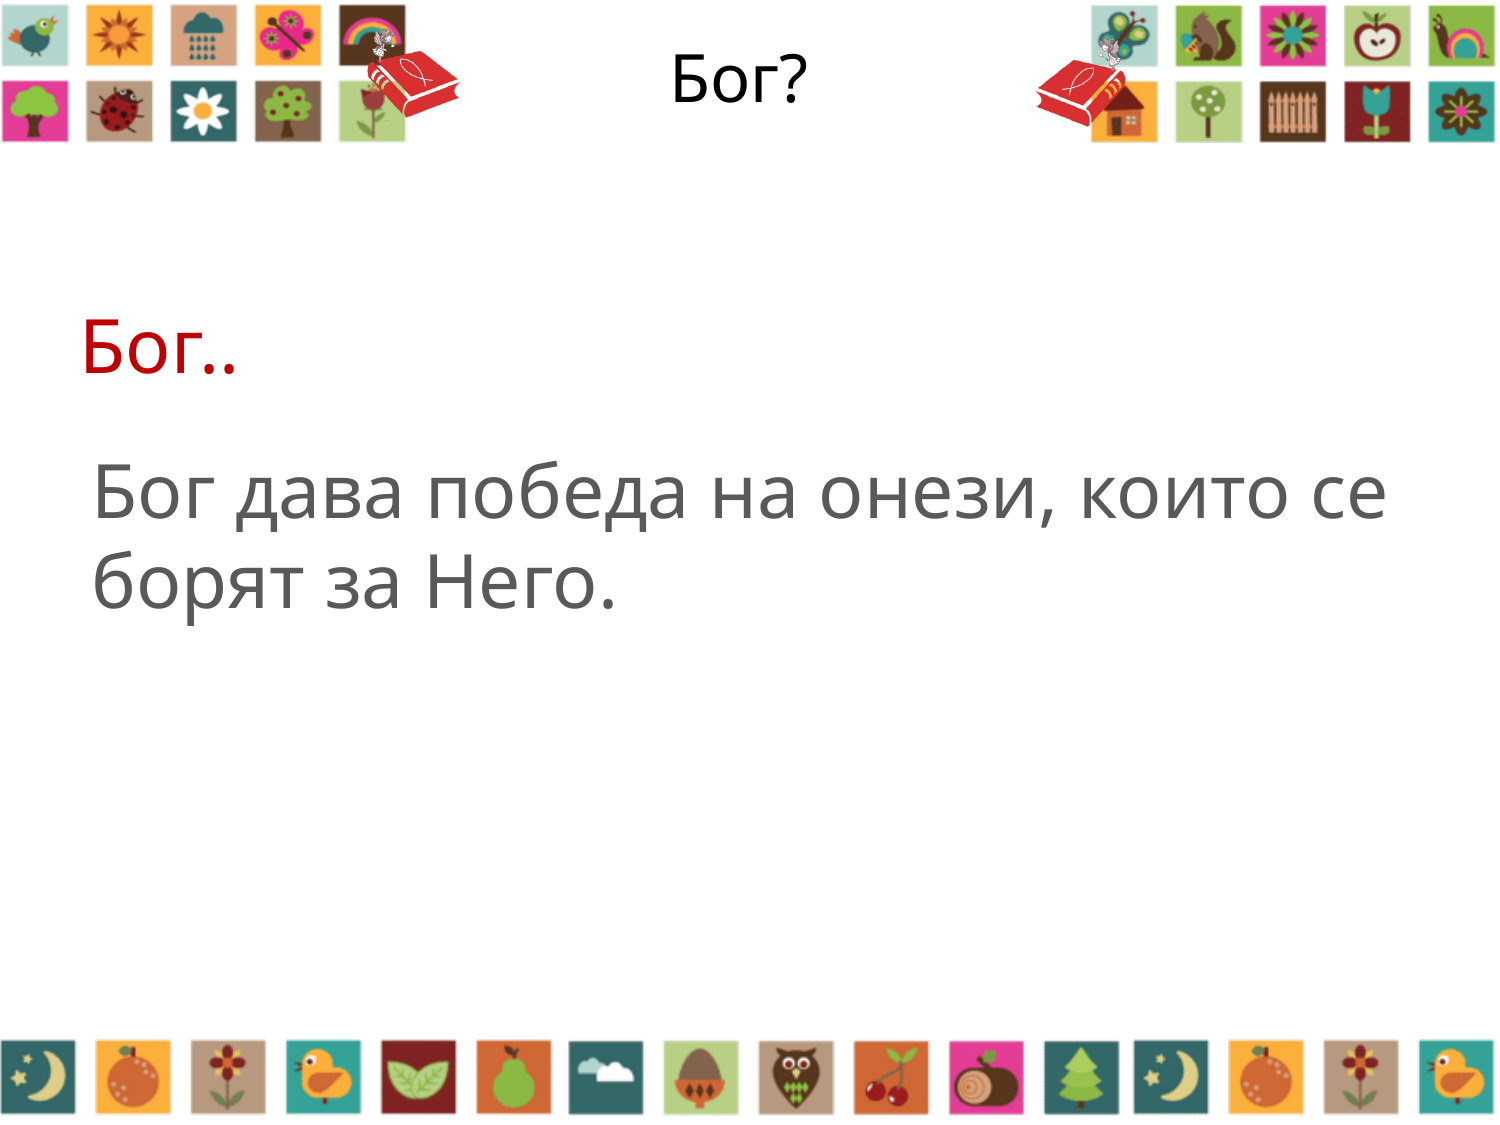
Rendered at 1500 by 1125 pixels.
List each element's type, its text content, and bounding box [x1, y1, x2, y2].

text_box Бог? [496, 28, 998, 124]
picture [1003, 3, 1500, 150]
text_box Бог дава победа на онези, които се борят за Него. [76, 436, 1424, 632]
text_box Бог.. [64, 290, 1412, 396]
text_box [0, 1028, 1500, 1118]
picture [0, 3, 492, 150]
